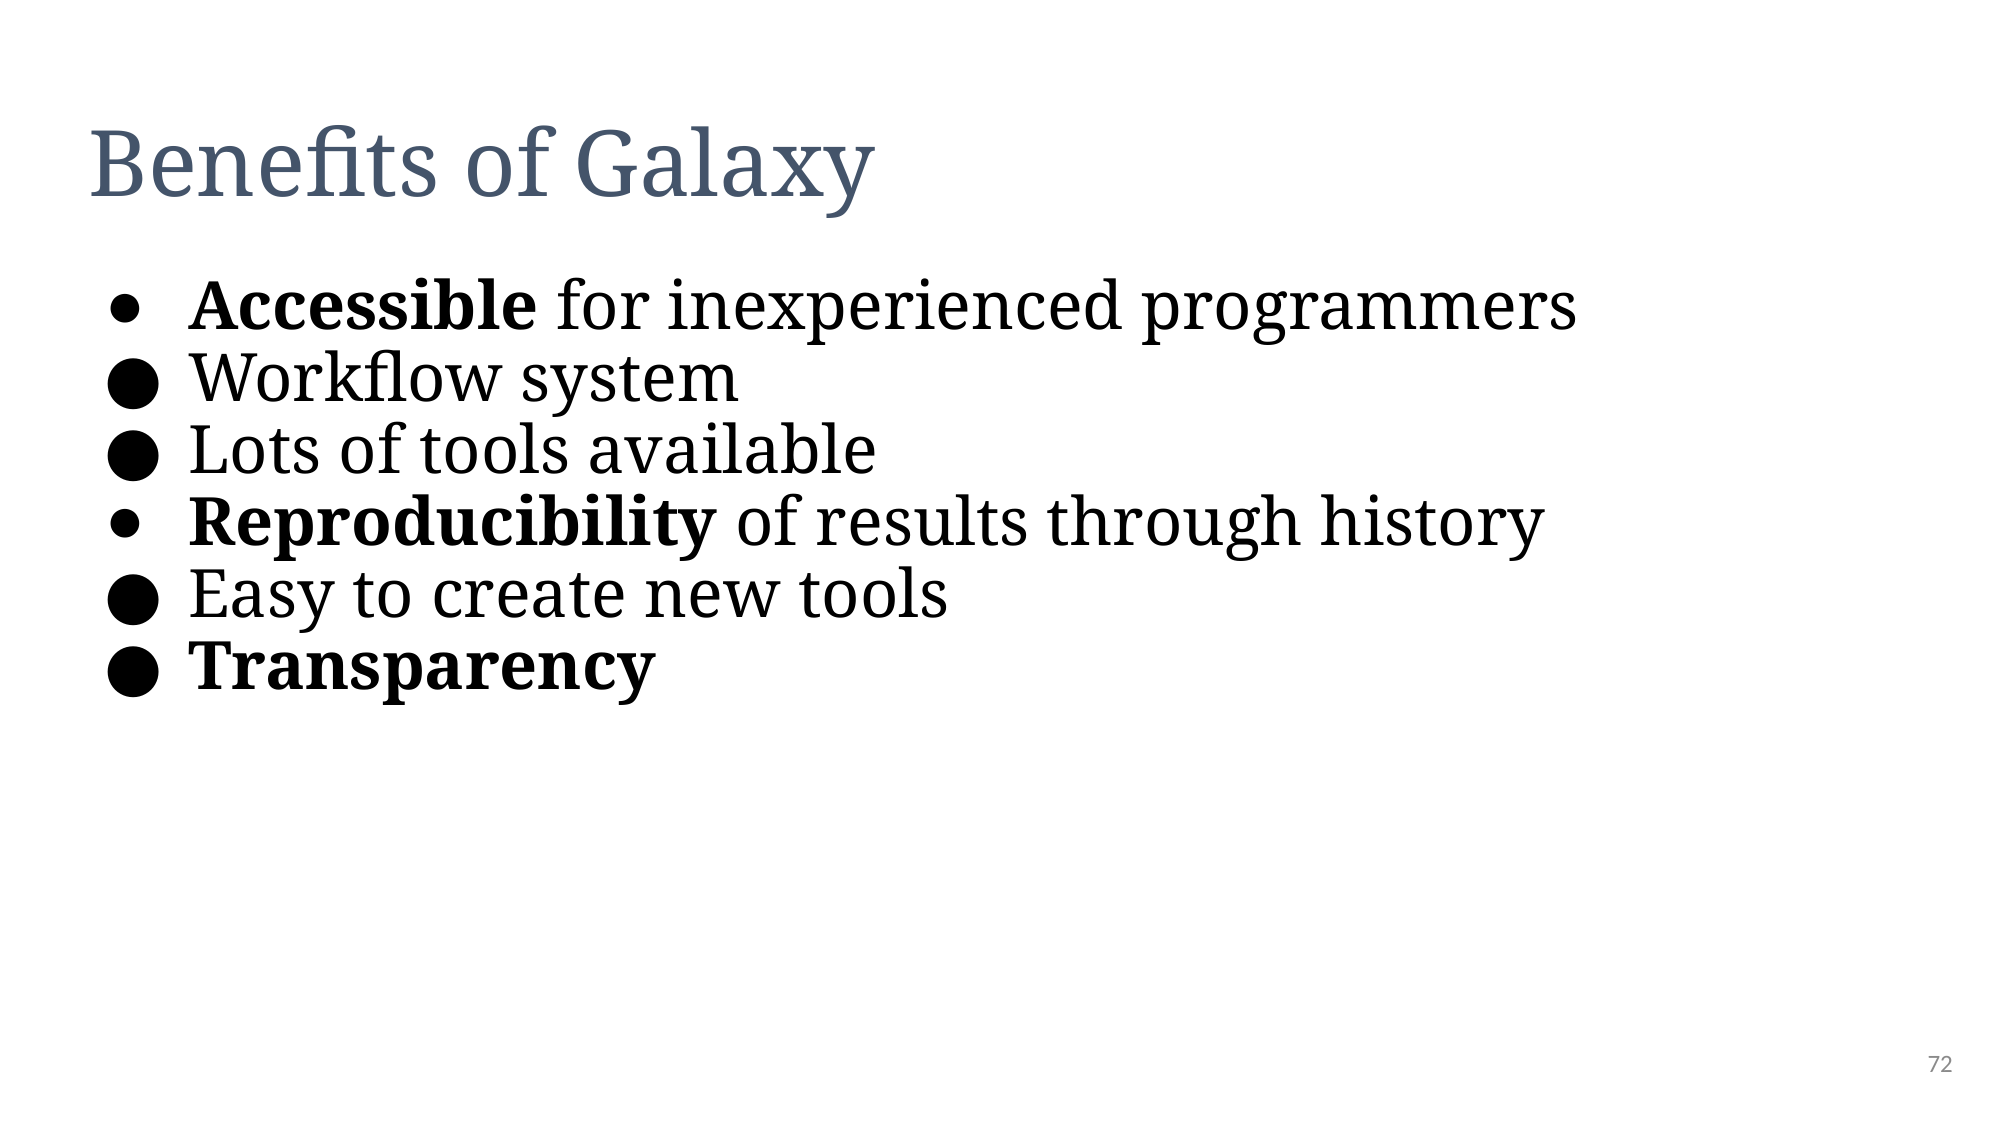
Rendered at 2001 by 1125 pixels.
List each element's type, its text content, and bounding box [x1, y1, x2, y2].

title Benefits of Galaxy [68, 97, 1932, 223]
list Accessible for inexperienced programmers Workflow system Lots of tools available Reproducibility of results through history Easy to create new tools Transparency [68, 252, 1932, 1000]
slide_number 72 [1853, 1019, 1974, 1106]
